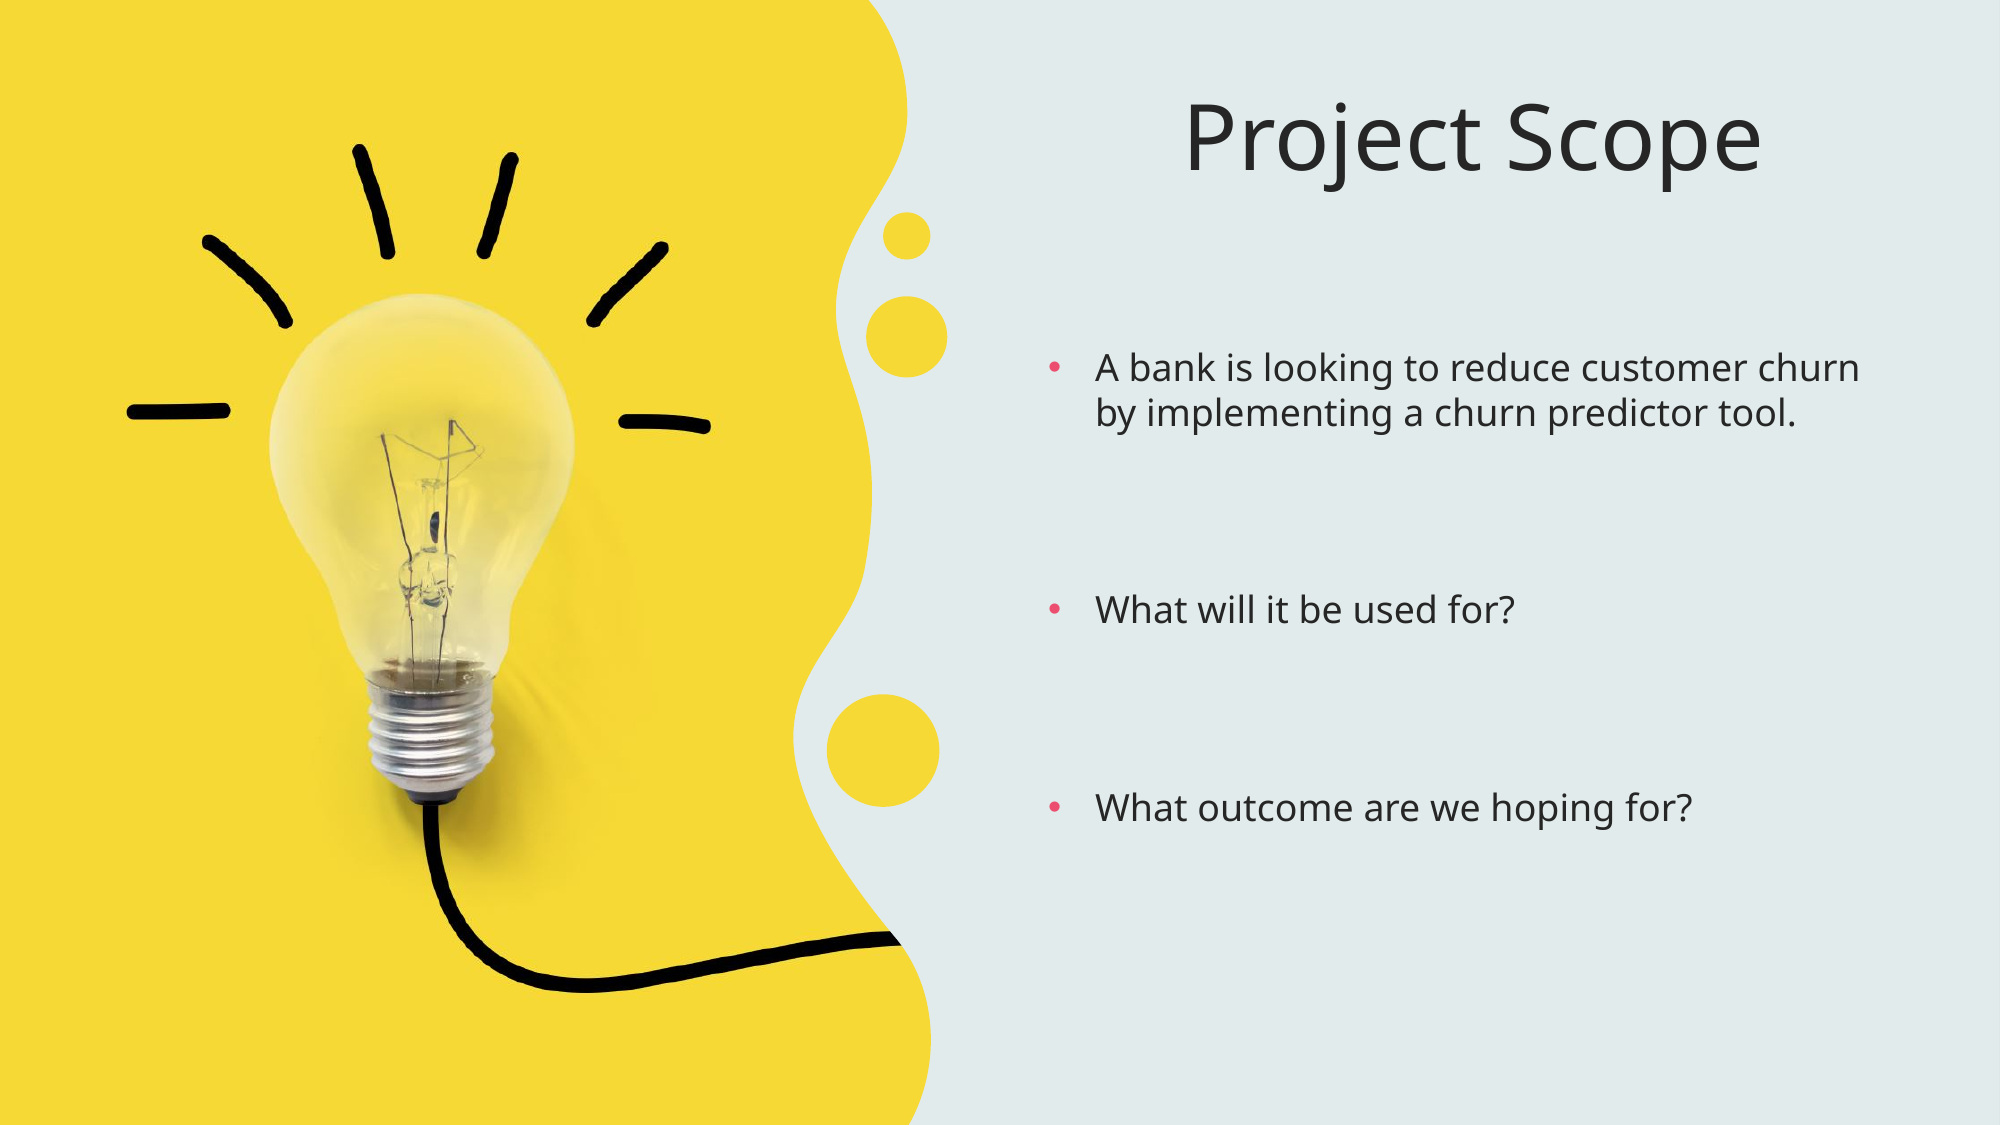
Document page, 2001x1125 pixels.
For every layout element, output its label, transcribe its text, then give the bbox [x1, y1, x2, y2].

list A bank is looking to reduce customer churn by implementing a churn predictor tool. What will it be used for? What outcome are we hoping for? [1033, 270, 1912, 1035]
text_box [948, 0, 2000, 1125]
picture [0, 0, 948, 1125]
title Project Scope [1033, 33, 1914, 197]
